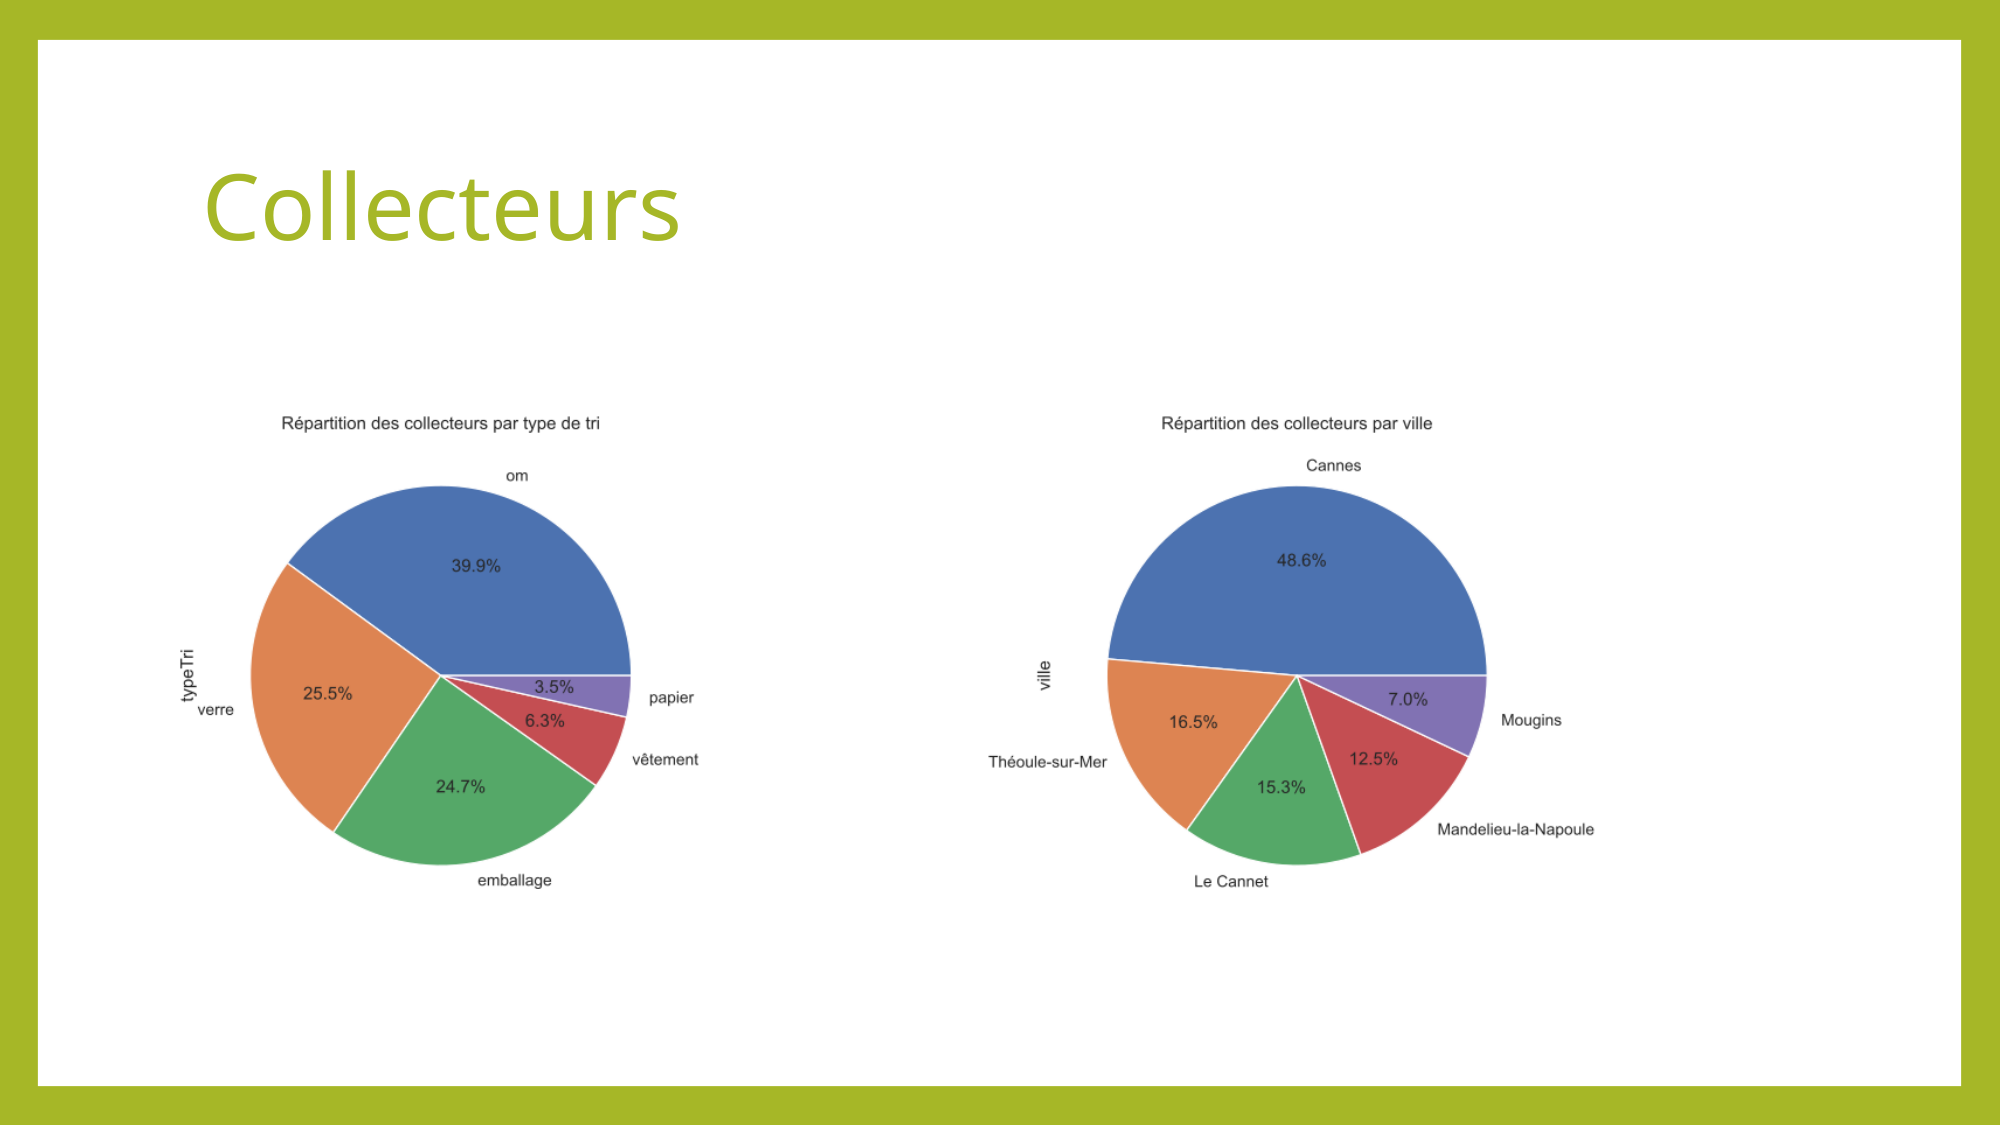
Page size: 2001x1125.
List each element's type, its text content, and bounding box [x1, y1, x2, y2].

title Collecteurs [187, 99, 1808, 323]
picture [978, 406, 1605, 925]
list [170, 406, 709, 925]
